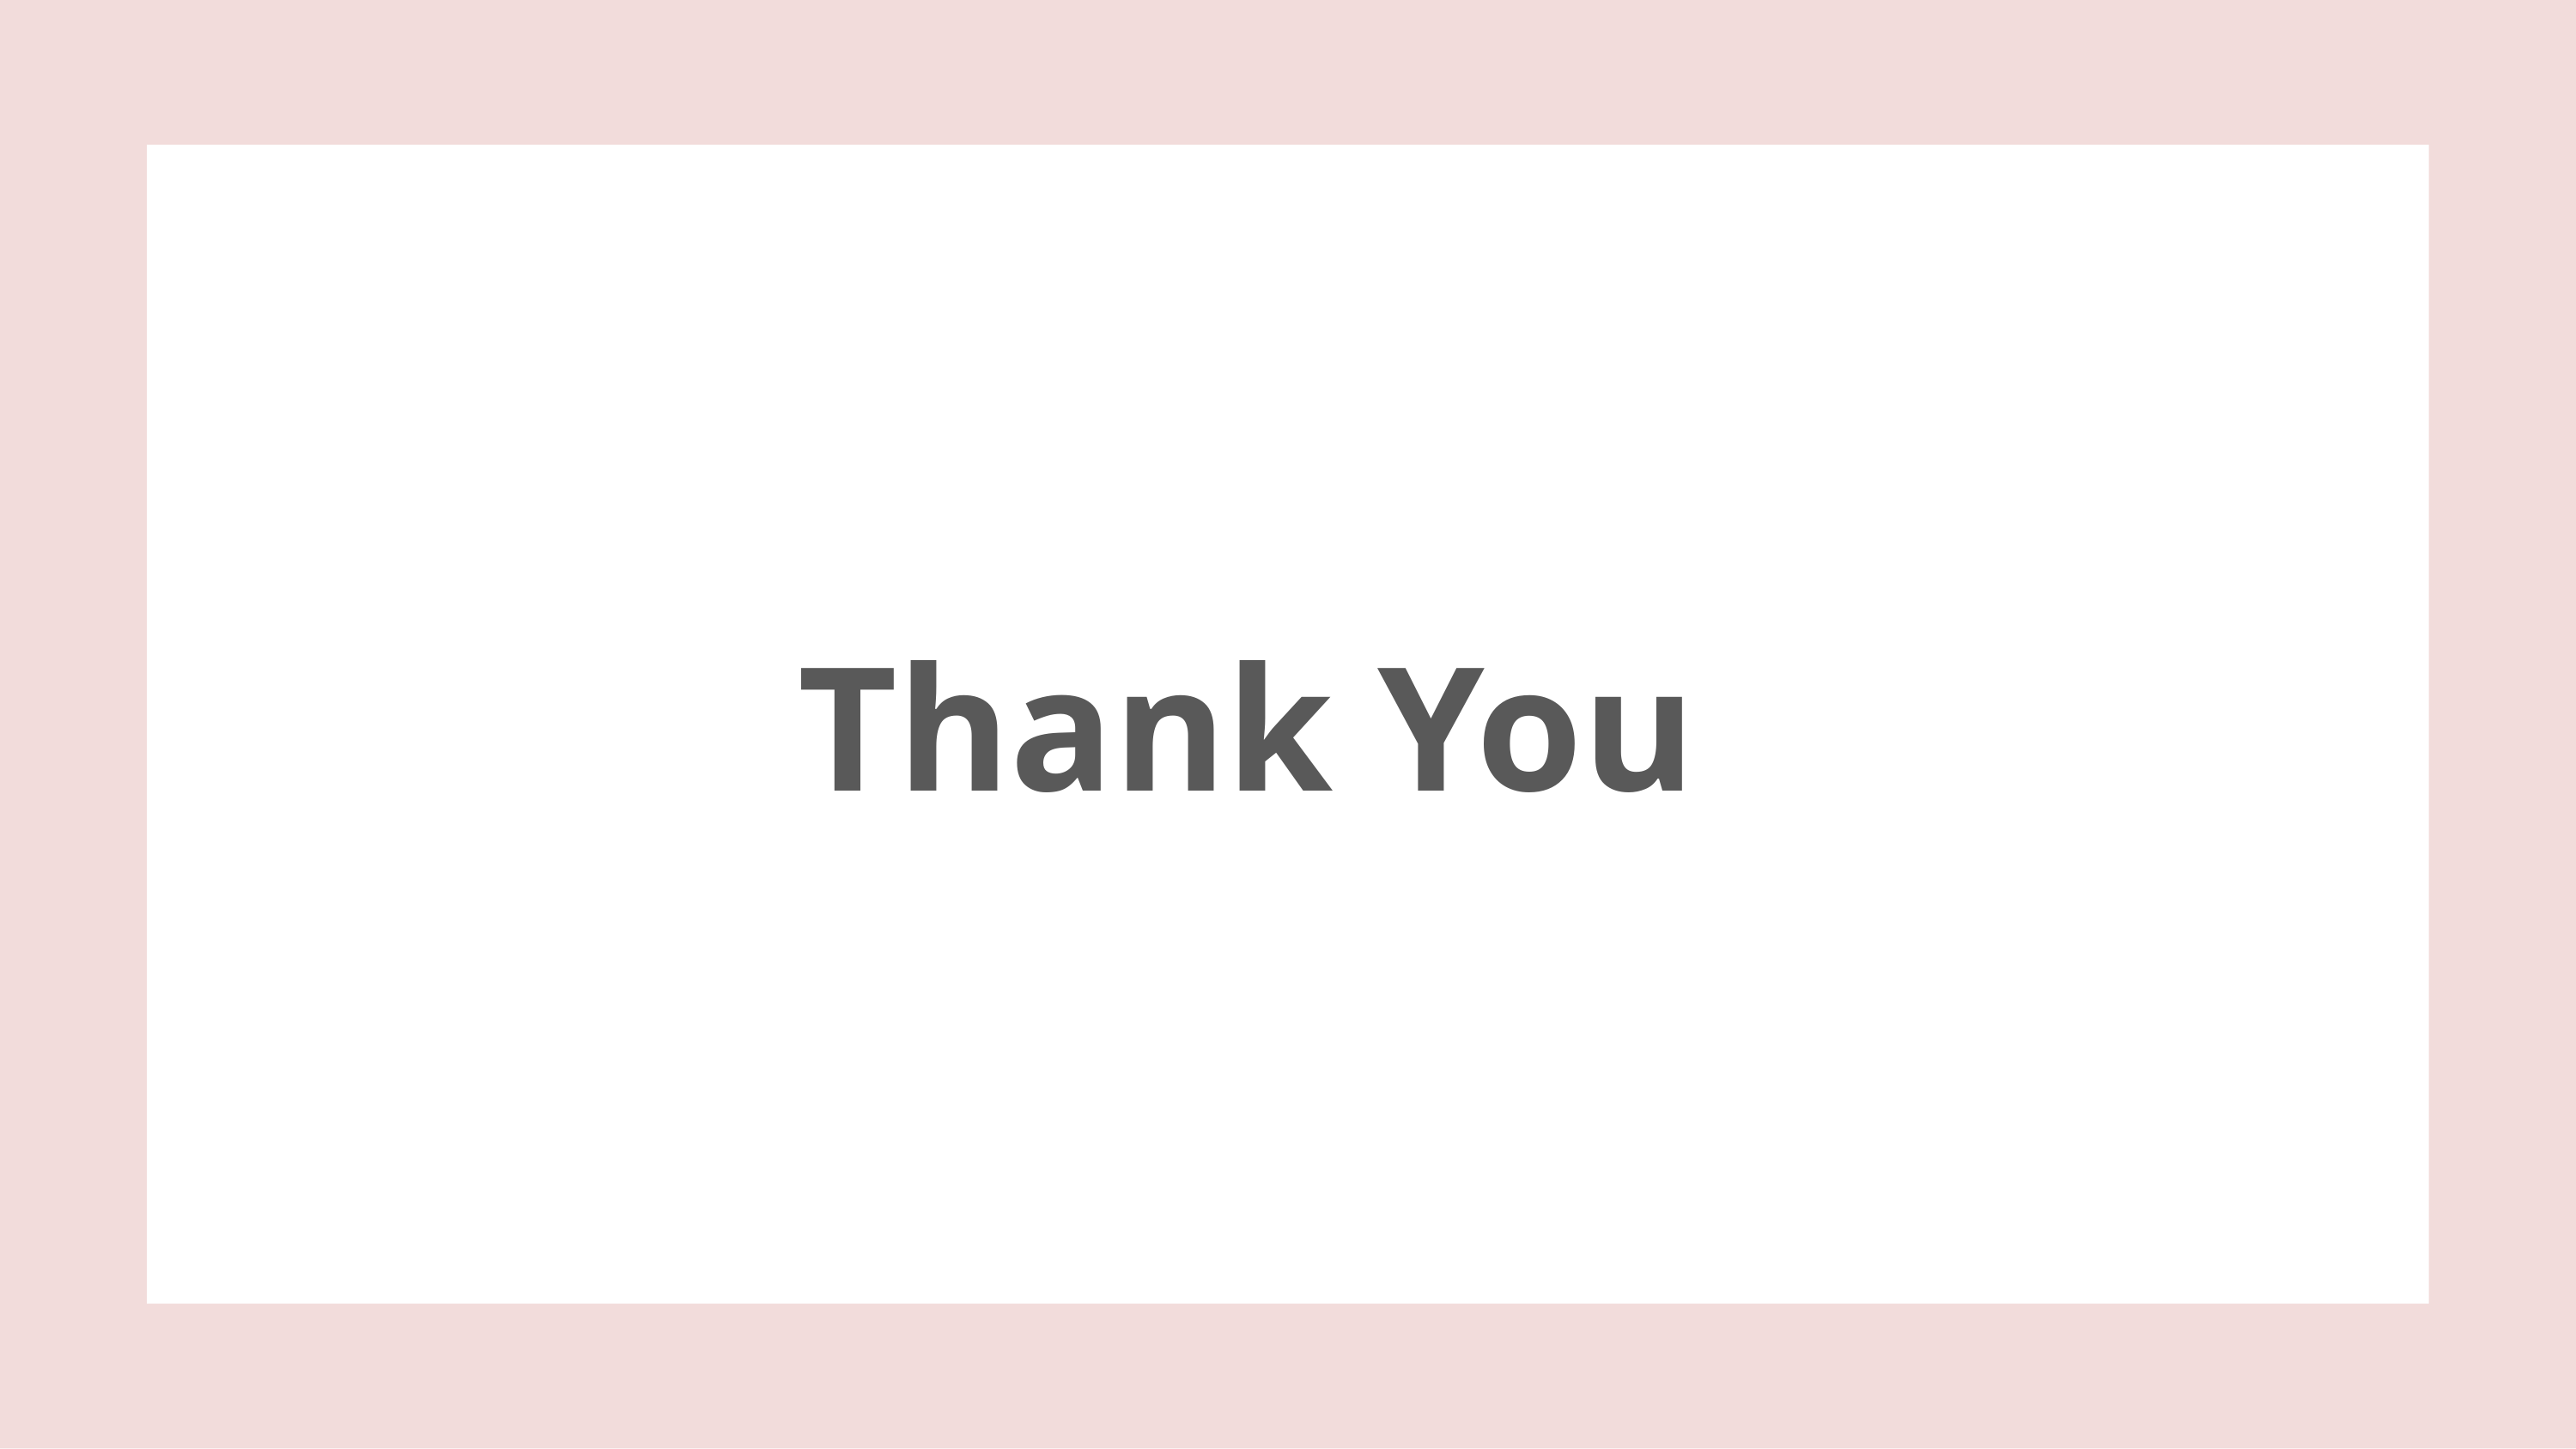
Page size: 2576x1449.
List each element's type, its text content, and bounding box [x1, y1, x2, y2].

text_box [0, 0, 2576, 1449]
text_box [145, 143, 2431, 1306]
text_box Thank You [301, 635, 2194, 843]
